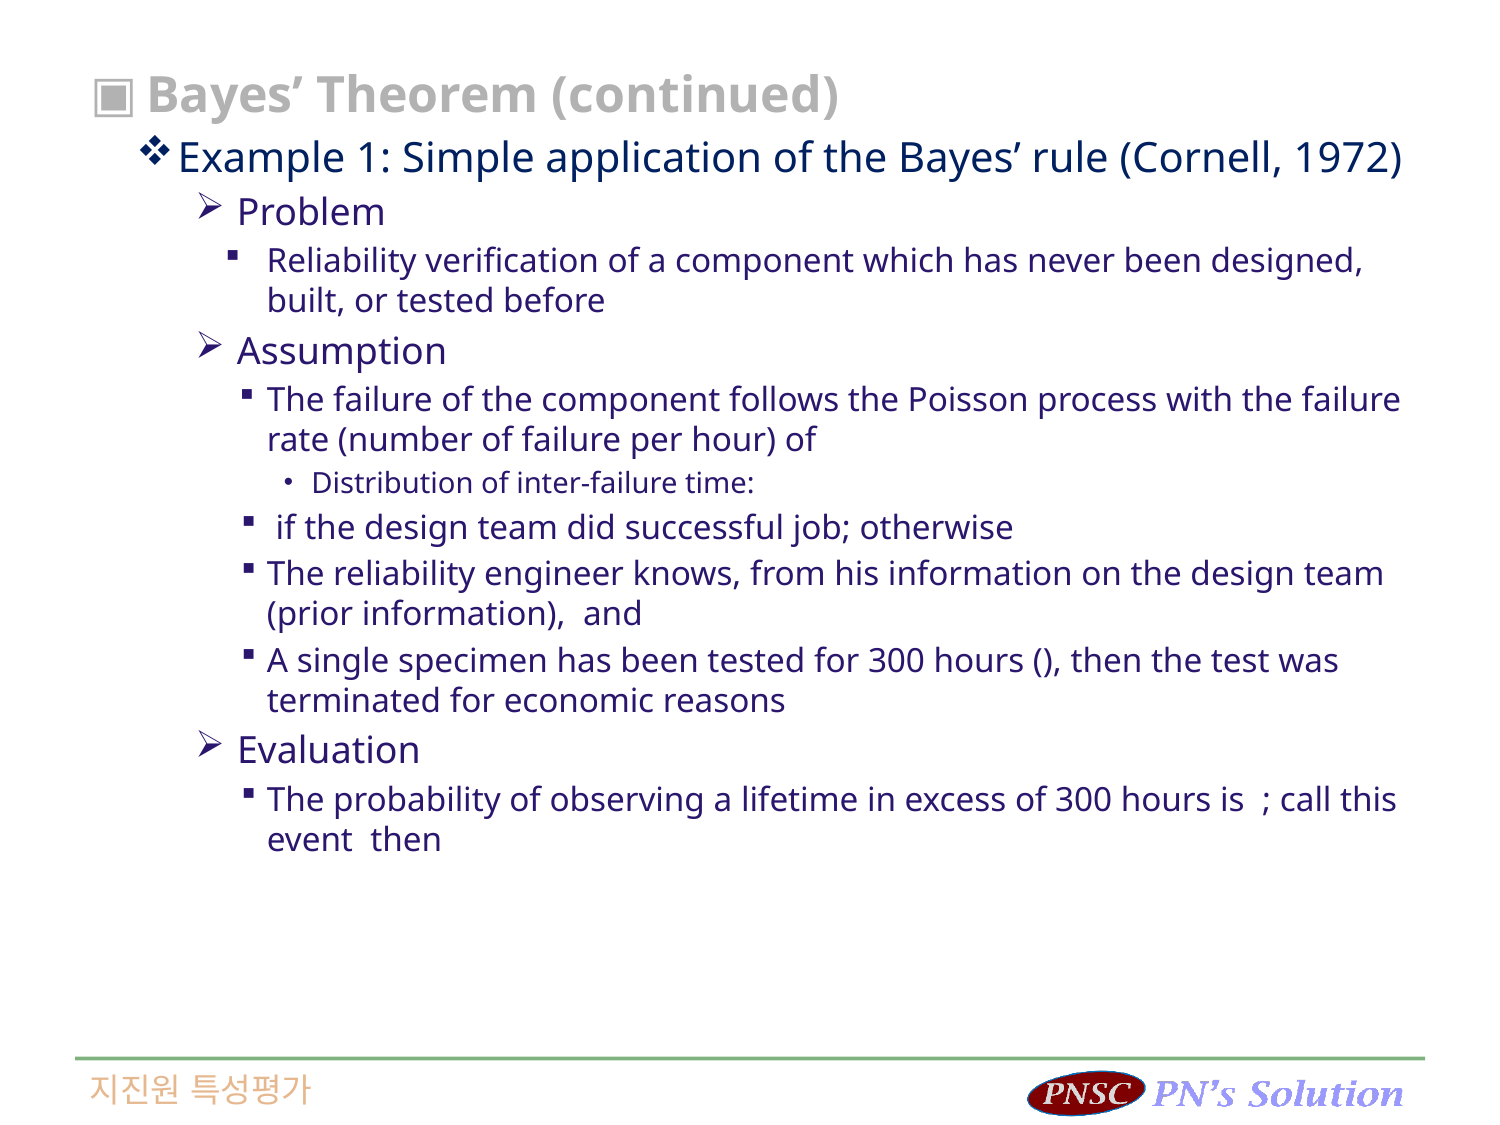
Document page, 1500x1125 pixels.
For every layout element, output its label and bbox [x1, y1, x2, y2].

picture [1022, 1062, 1425, 1125]
